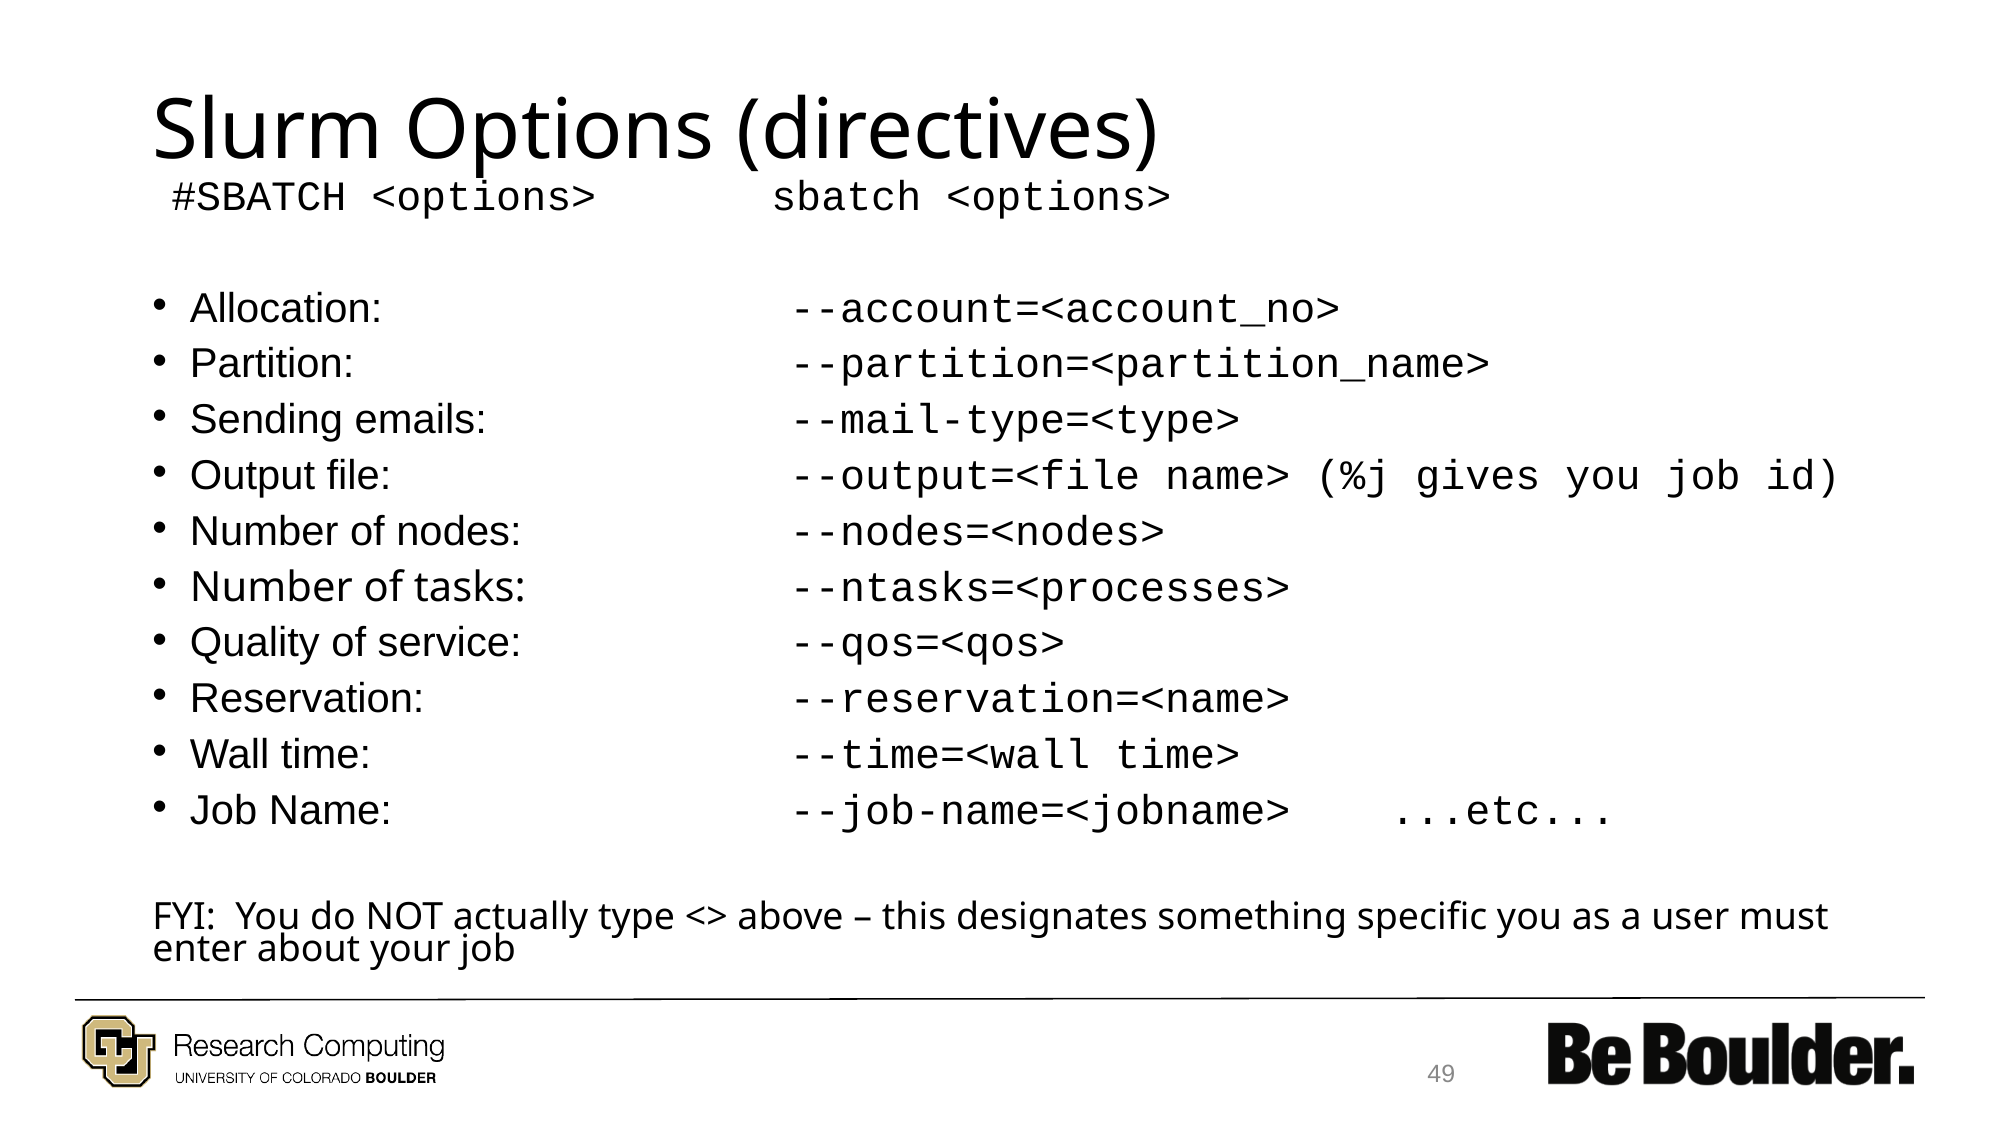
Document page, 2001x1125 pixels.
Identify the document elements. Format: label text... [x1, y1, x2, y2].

list #SBATCH <options> sbatch <options> Allocation: --account=<account_no> Partition: --partition=<partition_name> Sending emails: --mail-type=<type> Output file: --output=<file name> (%j gives you job id) Number of nodes: --nodes=<nodes> Number of tasks: --ntasks=<processes> Quality of service: --qos=<qos> Reservation: --reservation=<name> Wall time: --time=<wall time> Job Name: --job-name=<jobname> ...etc... FYI: You do NOT actually type <> above – this designates something specific you as a user must enter about your job [137, 174, 1863, 980]
slide_number 49 [1412, 1042, 1525, 1103]
picture [1524, 1015, 1938, 1088]
picture [81, 1015, 444, 1088]
title Slurm Options (directives) [137, 22, 1863, 174]
